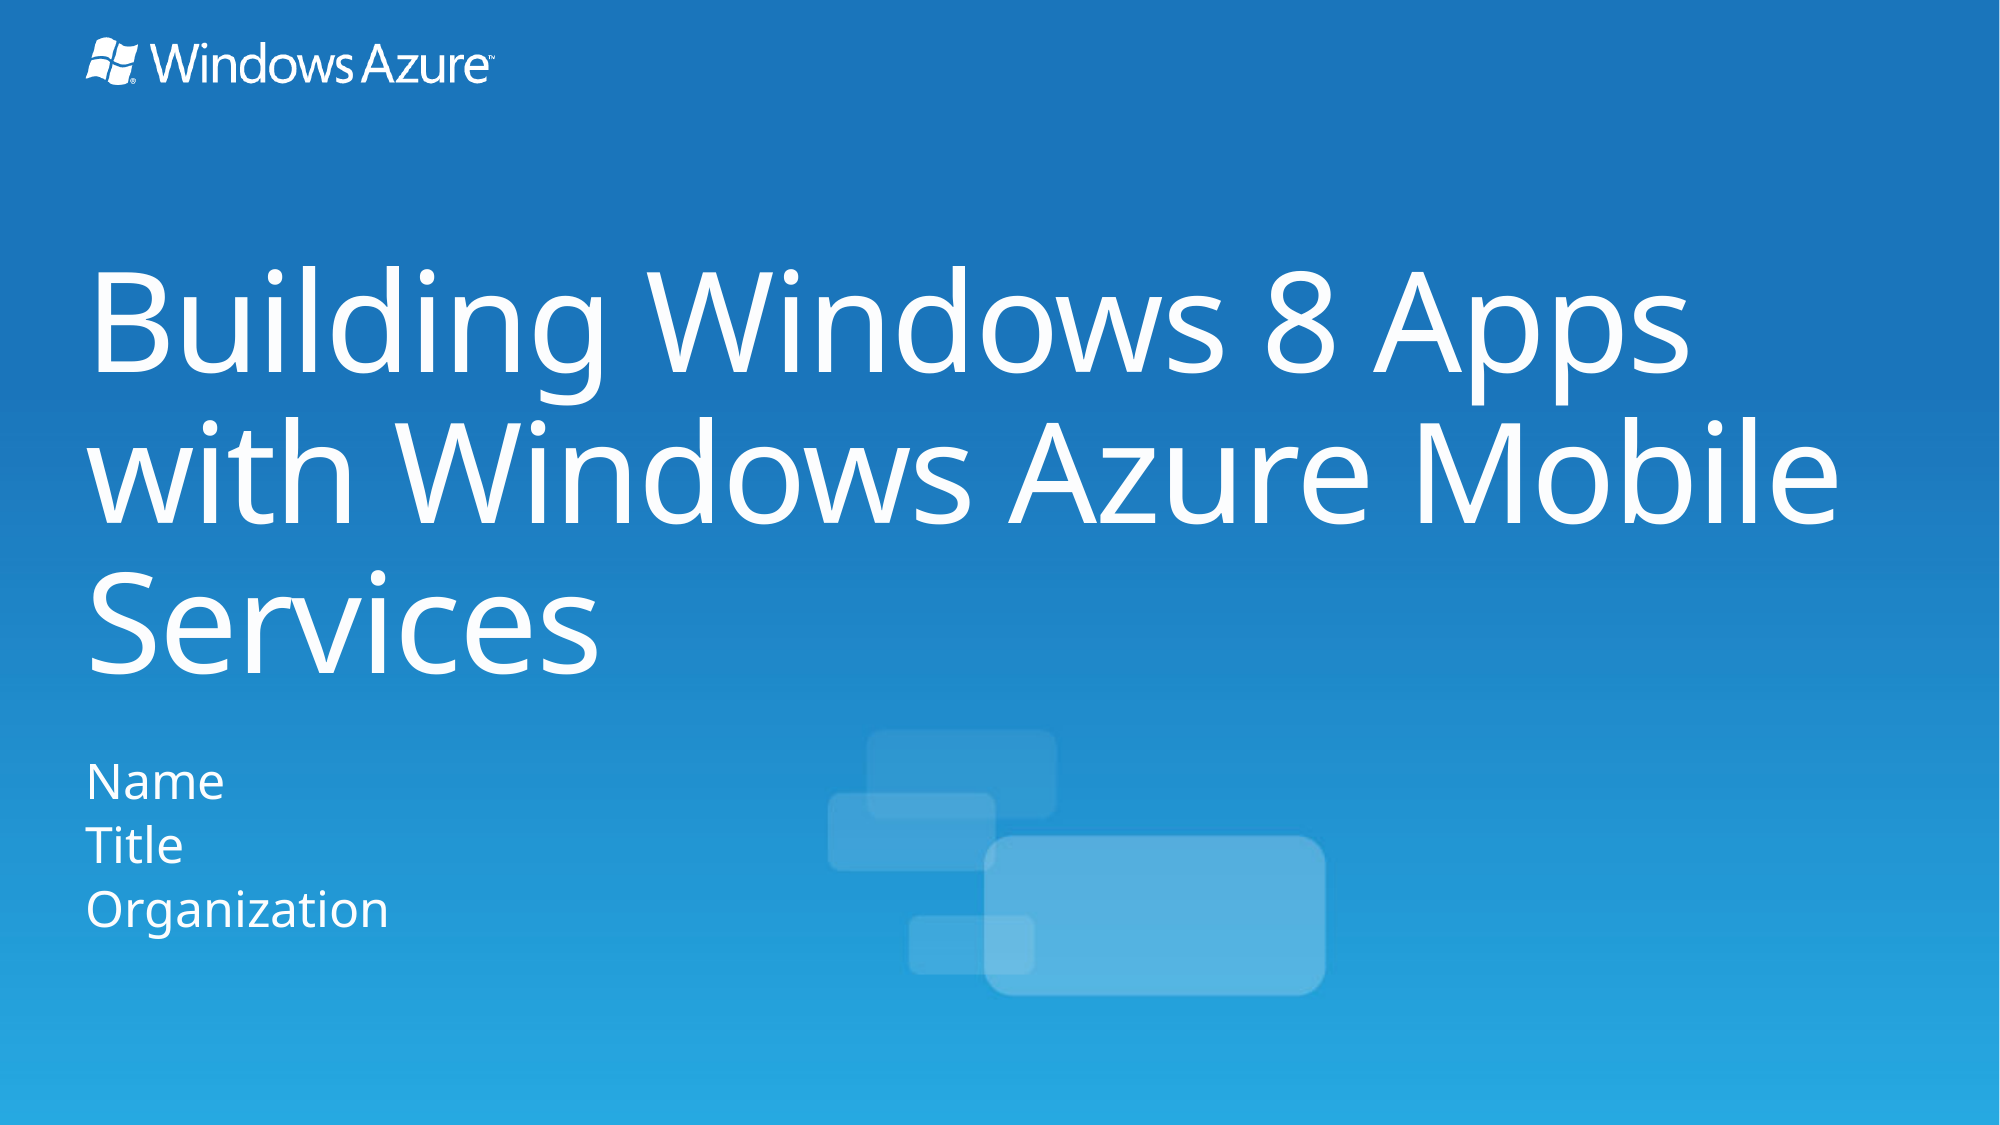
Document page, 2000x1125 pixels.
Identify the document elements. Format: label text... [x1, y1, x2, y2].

title Building Windows 8 Apps with Windows Azure Mobile Services [85, 366, 1974, 590]
picture [0, 0, 2000, 1125]
list Name Title Organization [85, 756, 980, 945]
